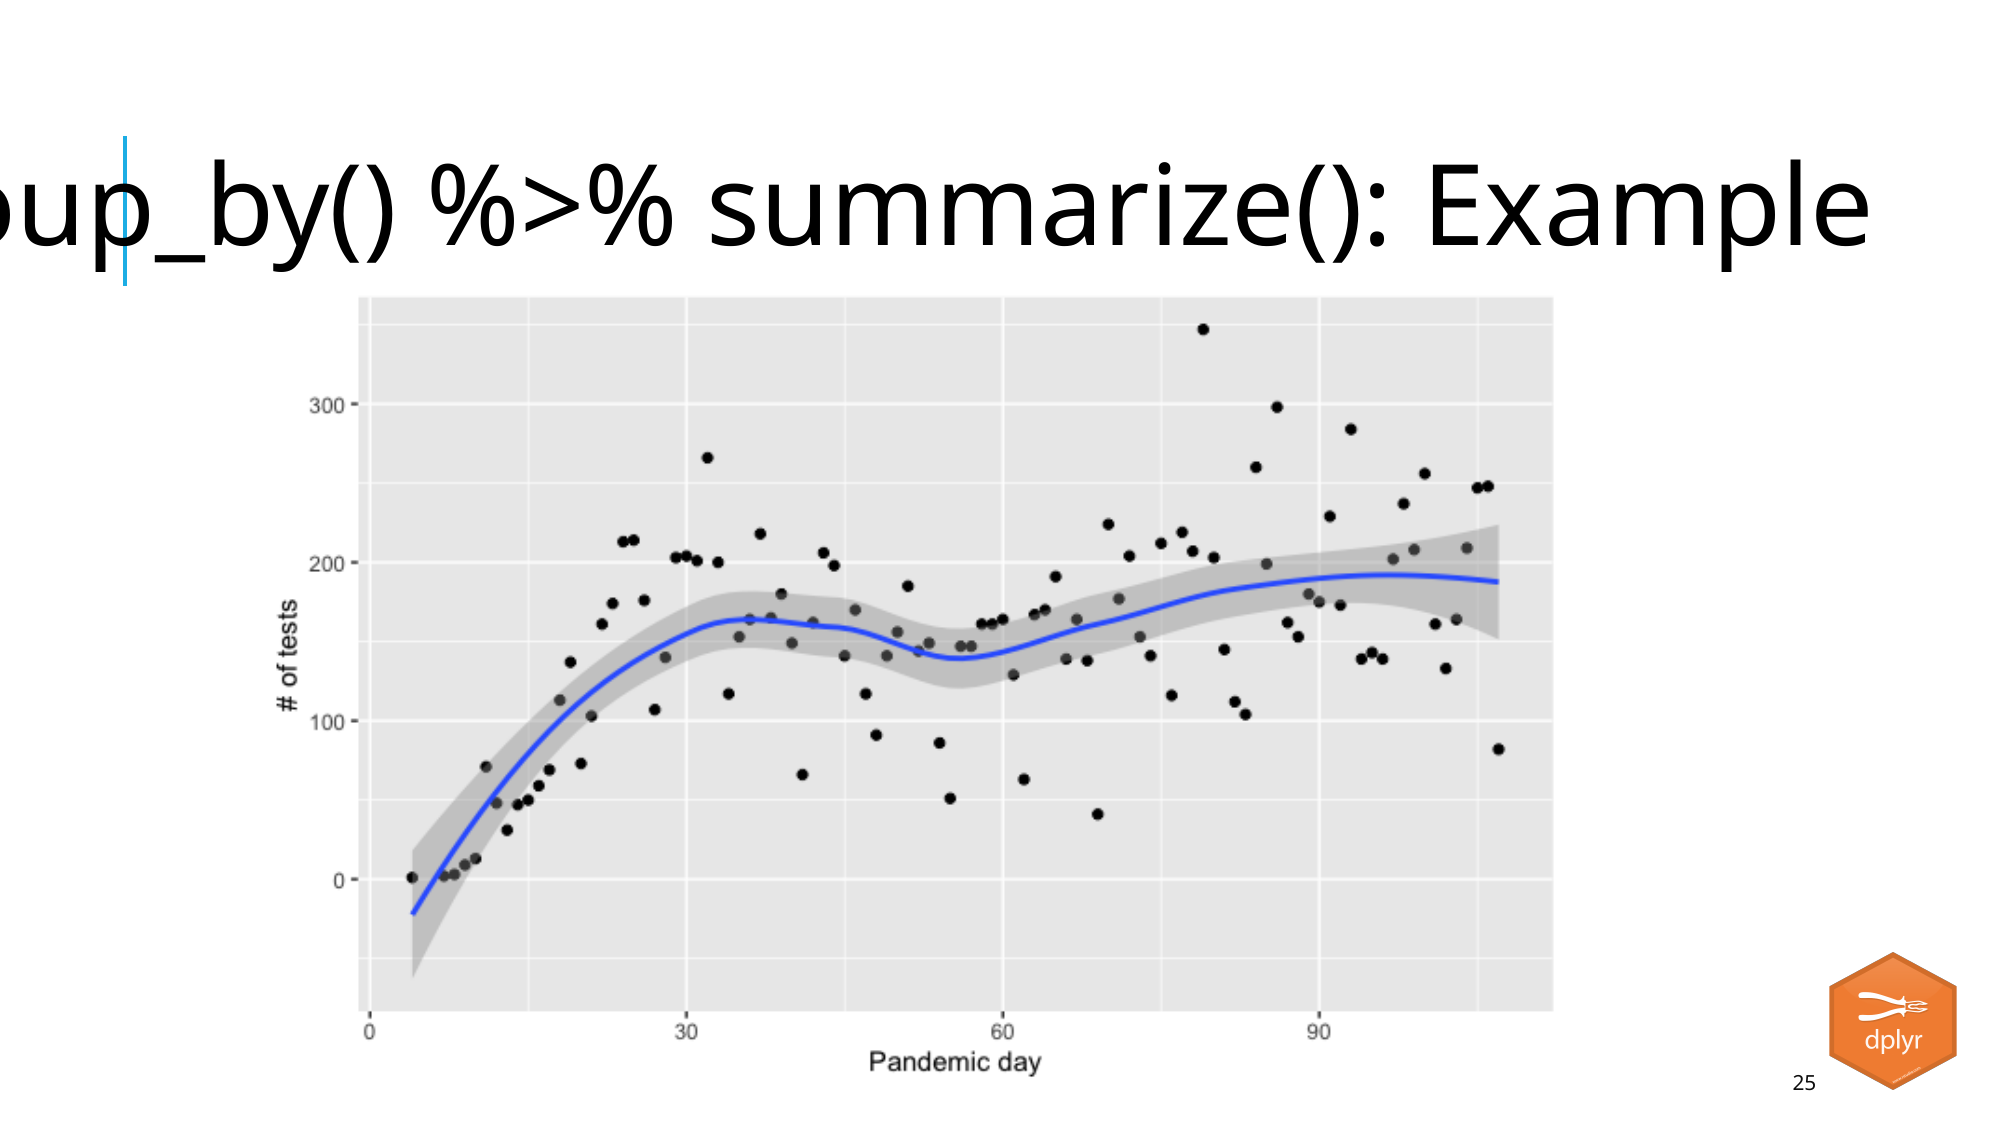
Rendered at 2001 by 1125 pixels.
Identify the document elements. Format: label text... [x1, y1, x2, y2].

slide_number 25 [1777, 1061, 1938, 1107]
text_box group_by() %>% summarize(): Example [0, 125, 1891, 276]
text_box [1829, 952, 1957, 1090]
picture [264, 285, 1567, 1090]
